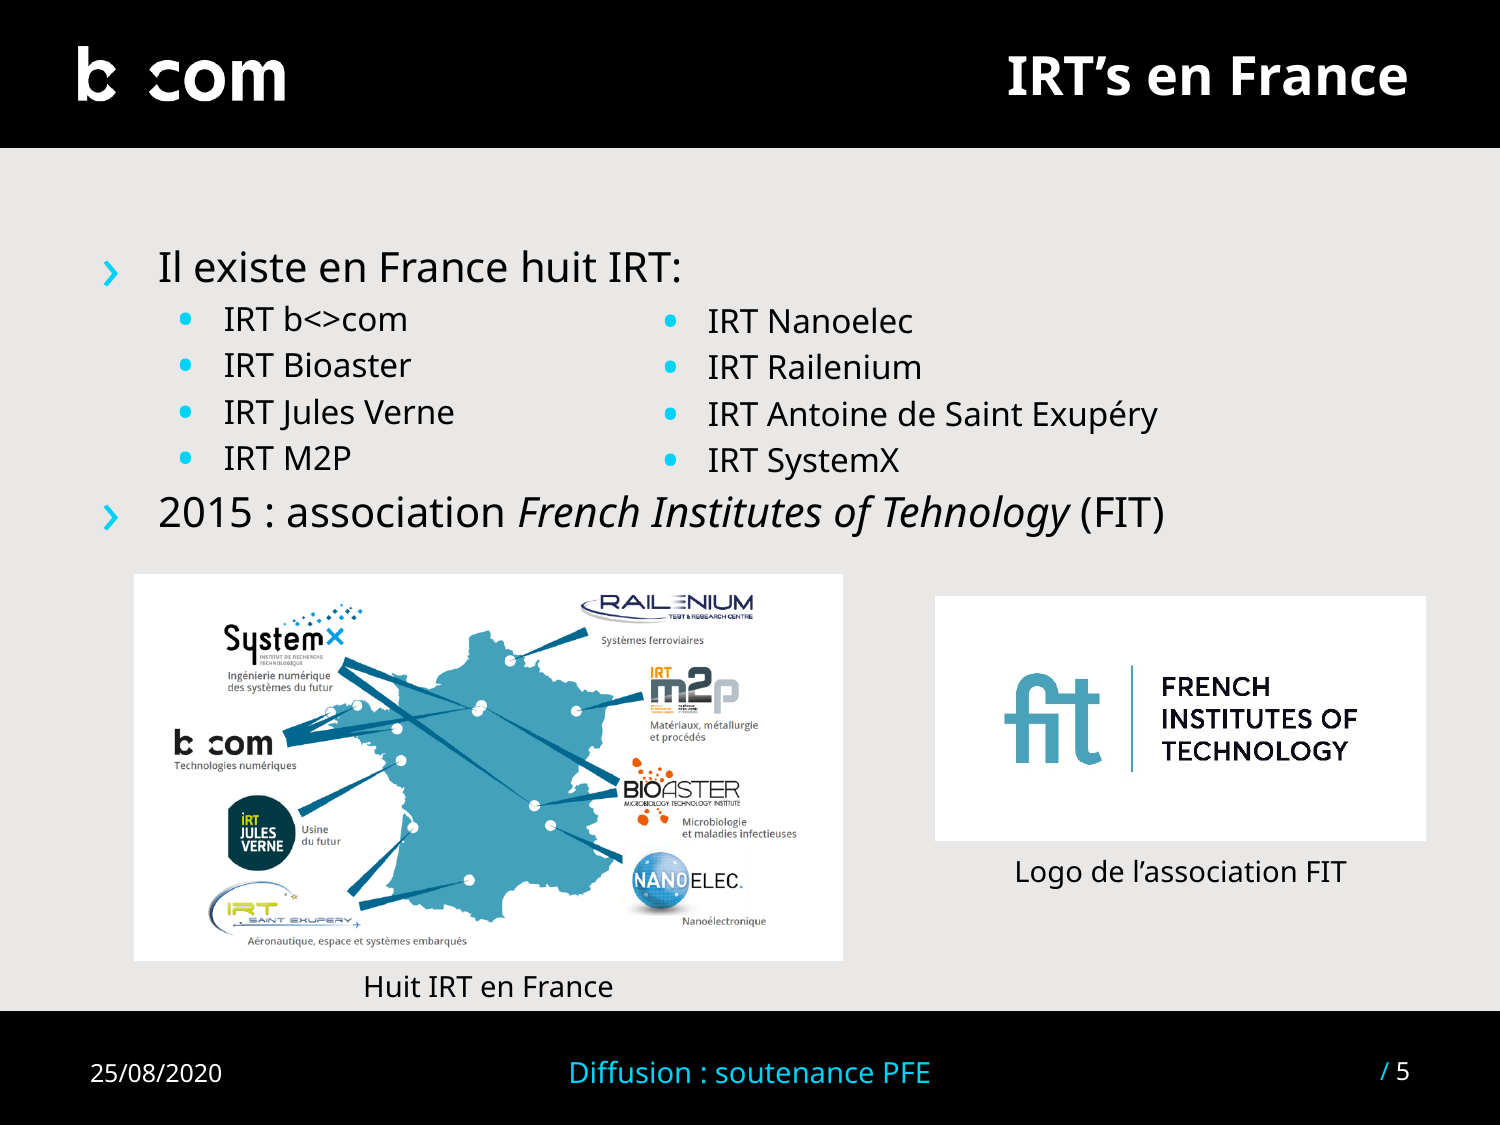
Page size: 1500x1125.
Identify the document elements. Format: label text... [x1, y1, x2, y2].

text_box Logo de l’association FIT [999, 851, 1362, 896]
text_box IRT Nanoelec IRT Railenium IRT Antoine de Saint Exupéry IRT SystemX [571, 292, 1247, 534]
title IRT’s en France [407, 33, 1425, 114]
list Il existe en France huit IRT: IRT b<>com IRT Bioaster IRT Jules Verne IRT M2P 2015 : association French Institutes of Tehnology (FIT) [86, 233, 1425, 976]
picture [76, 44, 286, 102]
text_box Huit IRT en France [348, 968, 630, 1011]
picture [935, 596, 1426, 842]
picture [134, 574, 843, 961]
